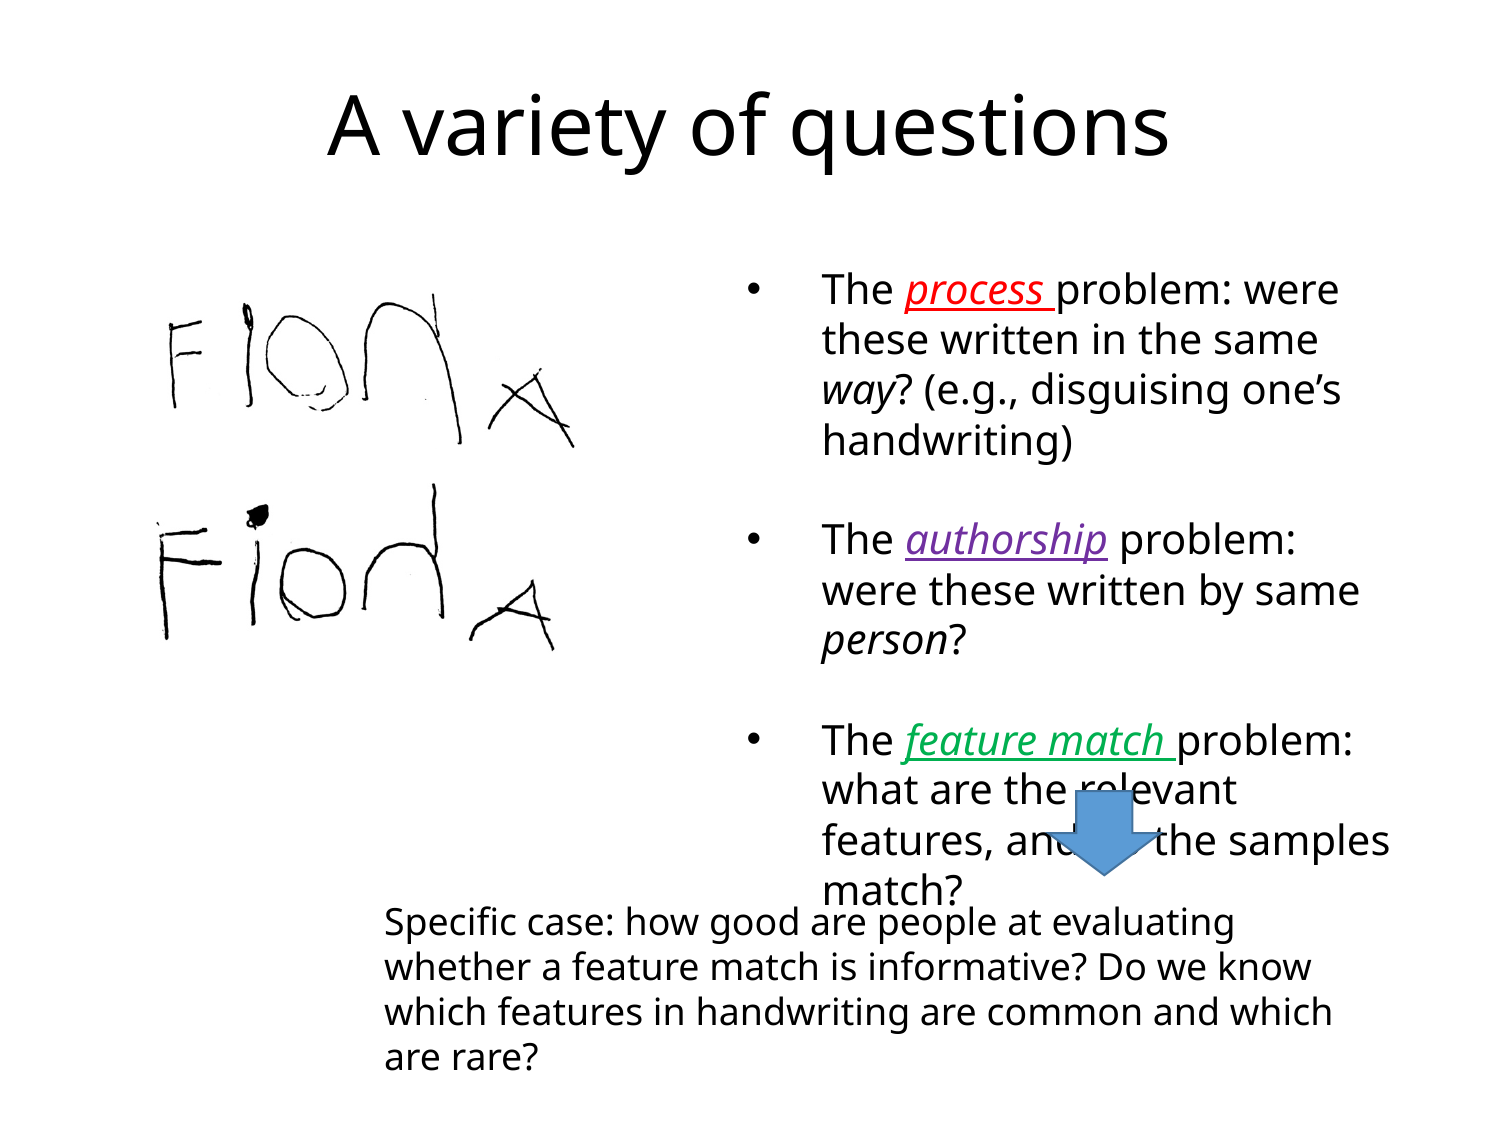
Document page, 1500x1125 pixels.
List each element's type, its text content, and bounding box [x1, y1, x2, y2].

title A variety of questions [103, 59, 1397, 198]
text_box Specific case: how good are people at evaluating whether a feature match is informative? Do we know which features in handwriting are common and which are rare? [369, 890, 1397, 1086]
text_box The process problem: were these written in the same way? (e.g., disguising one’s handwriting) The authorship problem: were these written by same person? The feature match problem: what are the relevant features, and do the samples match? [731, 255, 1419, 921]
picture [161, 290, 577, 449]
text_box [1045, 790, 1164, 877]
picture [148, 477, 589, 665]
